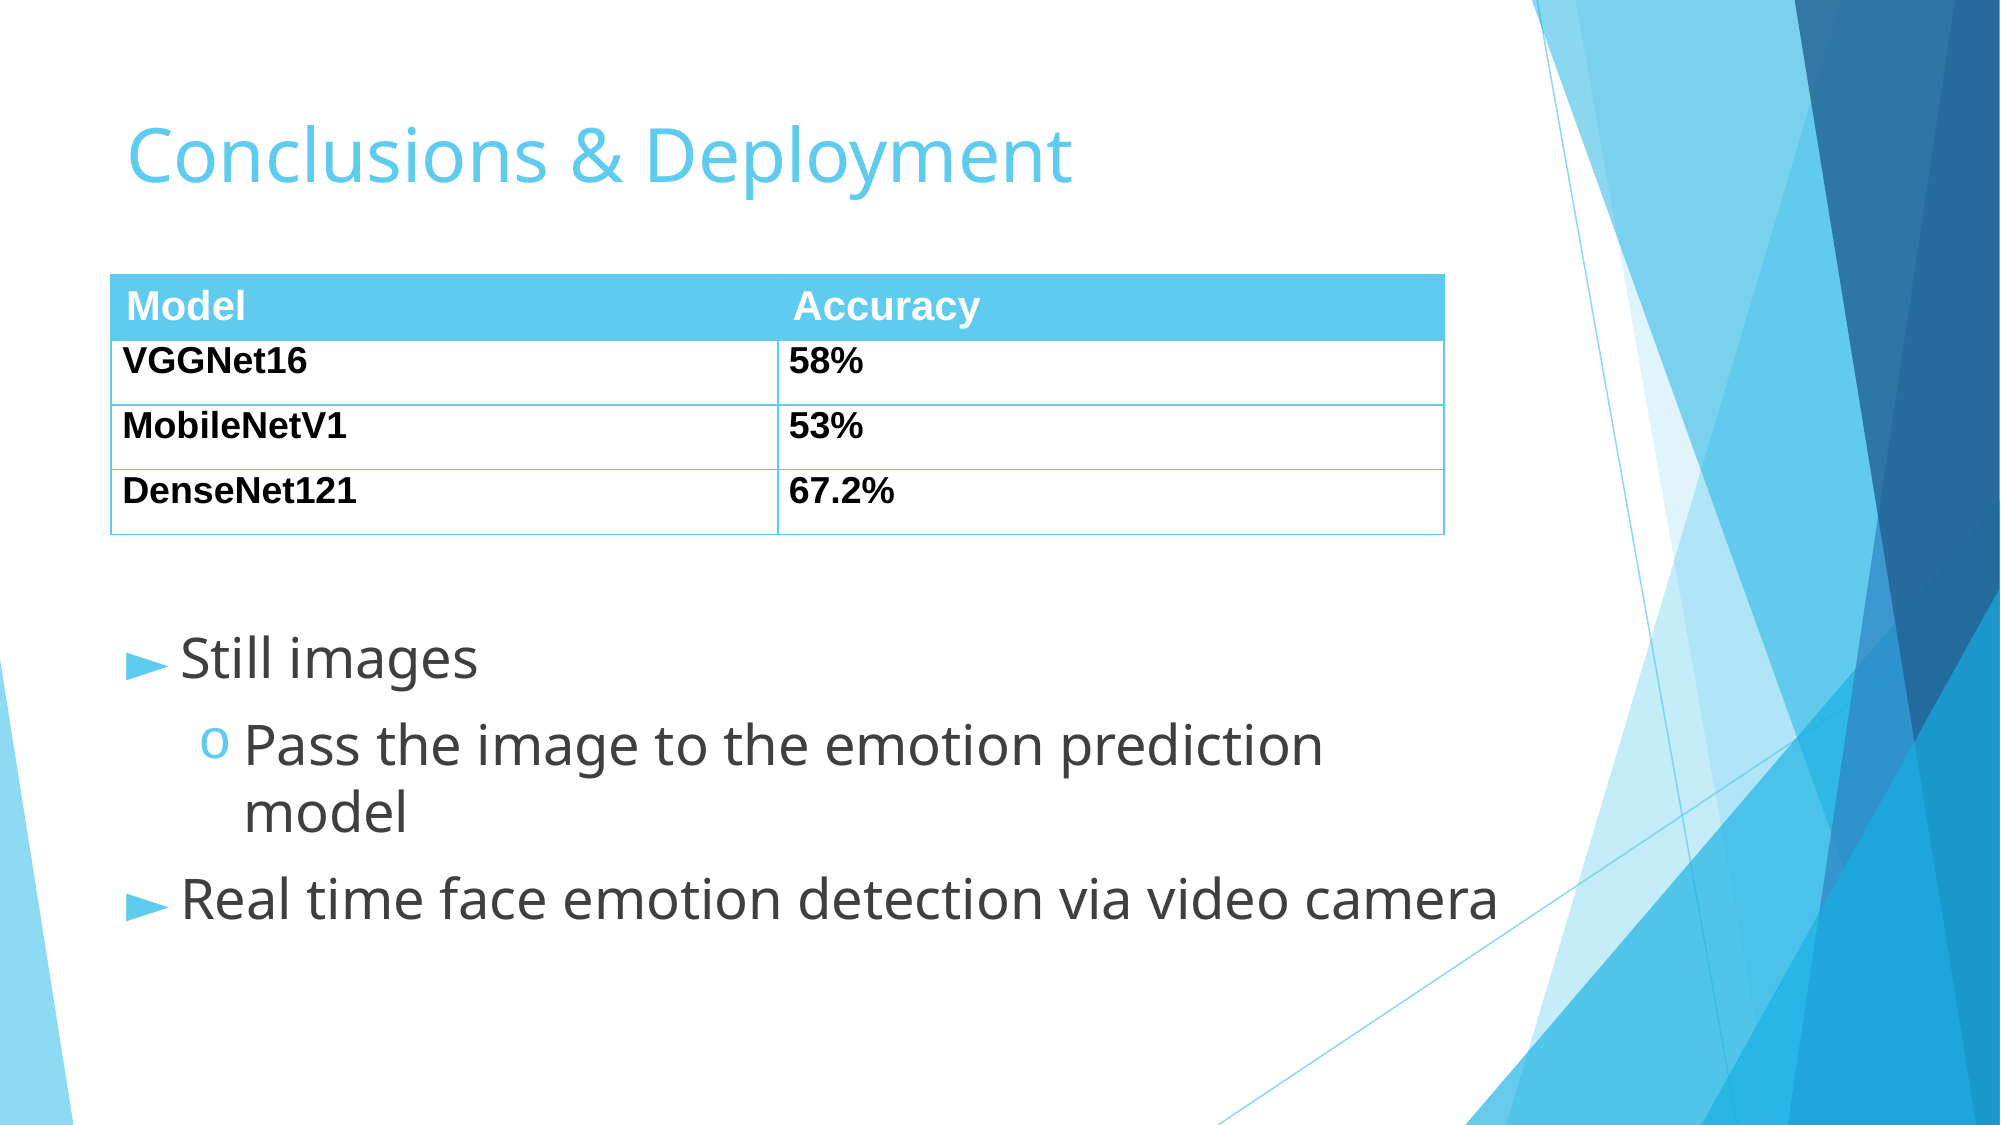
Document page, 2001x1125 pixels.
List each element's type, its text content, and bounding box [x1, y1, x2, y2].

table_cell VGGNet16 [112, 341, 777, 404]
table_header Accuracy [779, 276, 1443, 339]
table_cell 58% [779, 341, 1443, 404]
table_cell DenseNet121 [112, 470, 777, 534]
list Still images Pass the image to the emotion prediction model Real time face emotion detection via video camera [111, 548, 1522, 991]
table_cell MobileNetV1 [112, 406, 777, 469]
table_cell 53% [779, 406, 1443, 469]
table_cell 67.2% [779, 470, 1443, 534]
title Conclusions & Deployment [111, 99, 1522, 317]
table_header Model [112, 276, 777, 339]
